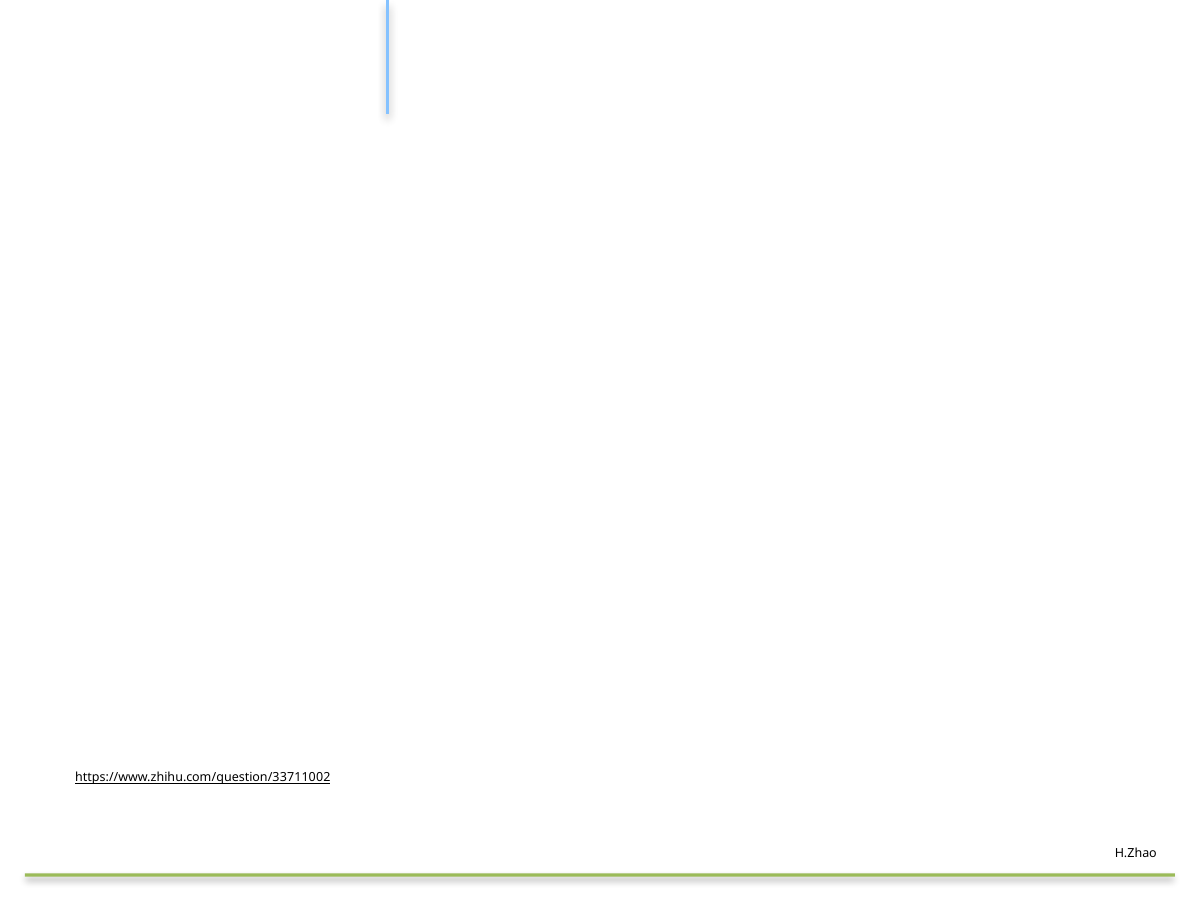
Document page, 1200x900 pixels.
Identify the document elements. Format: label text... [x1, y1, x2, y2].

list https://www.zhihu.com/question/33711002 [62, 762, 1138, 888]
